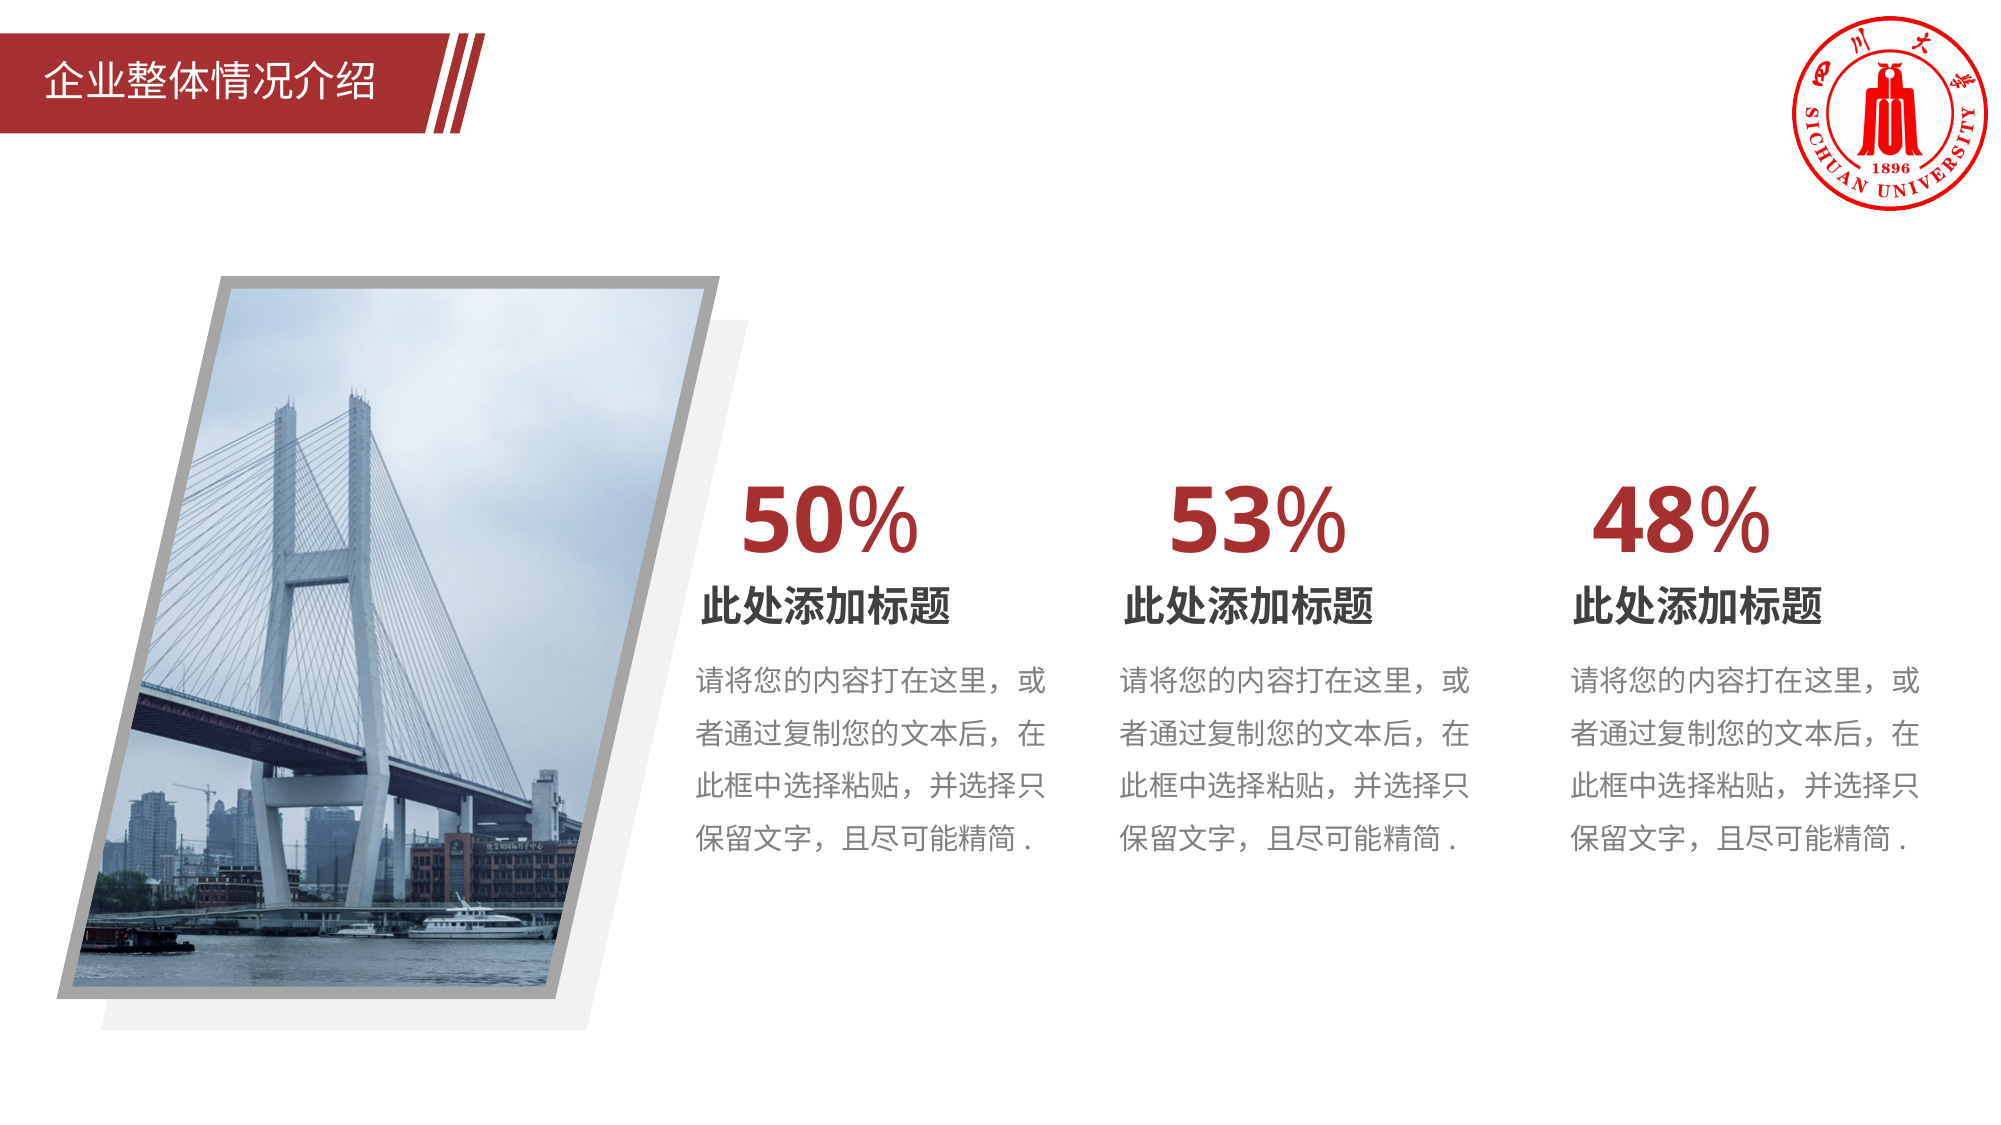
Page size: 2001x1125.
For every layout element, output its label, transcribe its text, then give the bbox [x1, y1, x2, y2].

picture [1792, 16, 1988, 211]
text_box 请将您的内容打在这里，或者通过复制您的文本后，在此框中选择粘贴，并选择只保留文字，且尽可能精简. [680, 637, 1078, 863]
text_box 请将您的内容打在这里，或者通过复制您的文本后，在此框中选择粘贴，并选择只保留文字，且尽可能精简. [1104, 637, 1503, 863]
text_box 48% [1530, 453, 1835, 579]
text_box 此处添加标题 [1555, 583, 1840, 637]
text_box 企业整体情况介绍 [28, 47, 393, 113]
text_box 此处添加标题 [683, 583, 968, 637]
text_box 53% [1107, 453, 1412, 579]
text_box 请将您的内容打在这里，或者通过复制您的文本后，在此框中选择粘贴，并选择只保留文字，且尽可能精简. [1555, 637, 1953, 863]
text_box [63, 281, 714, 994]
text_box 50% [679, 453, 984, 579]
text_box 此处添加标题 [1107, 583, 1391, 637]
text_box [99, 318, 750, 1032]
